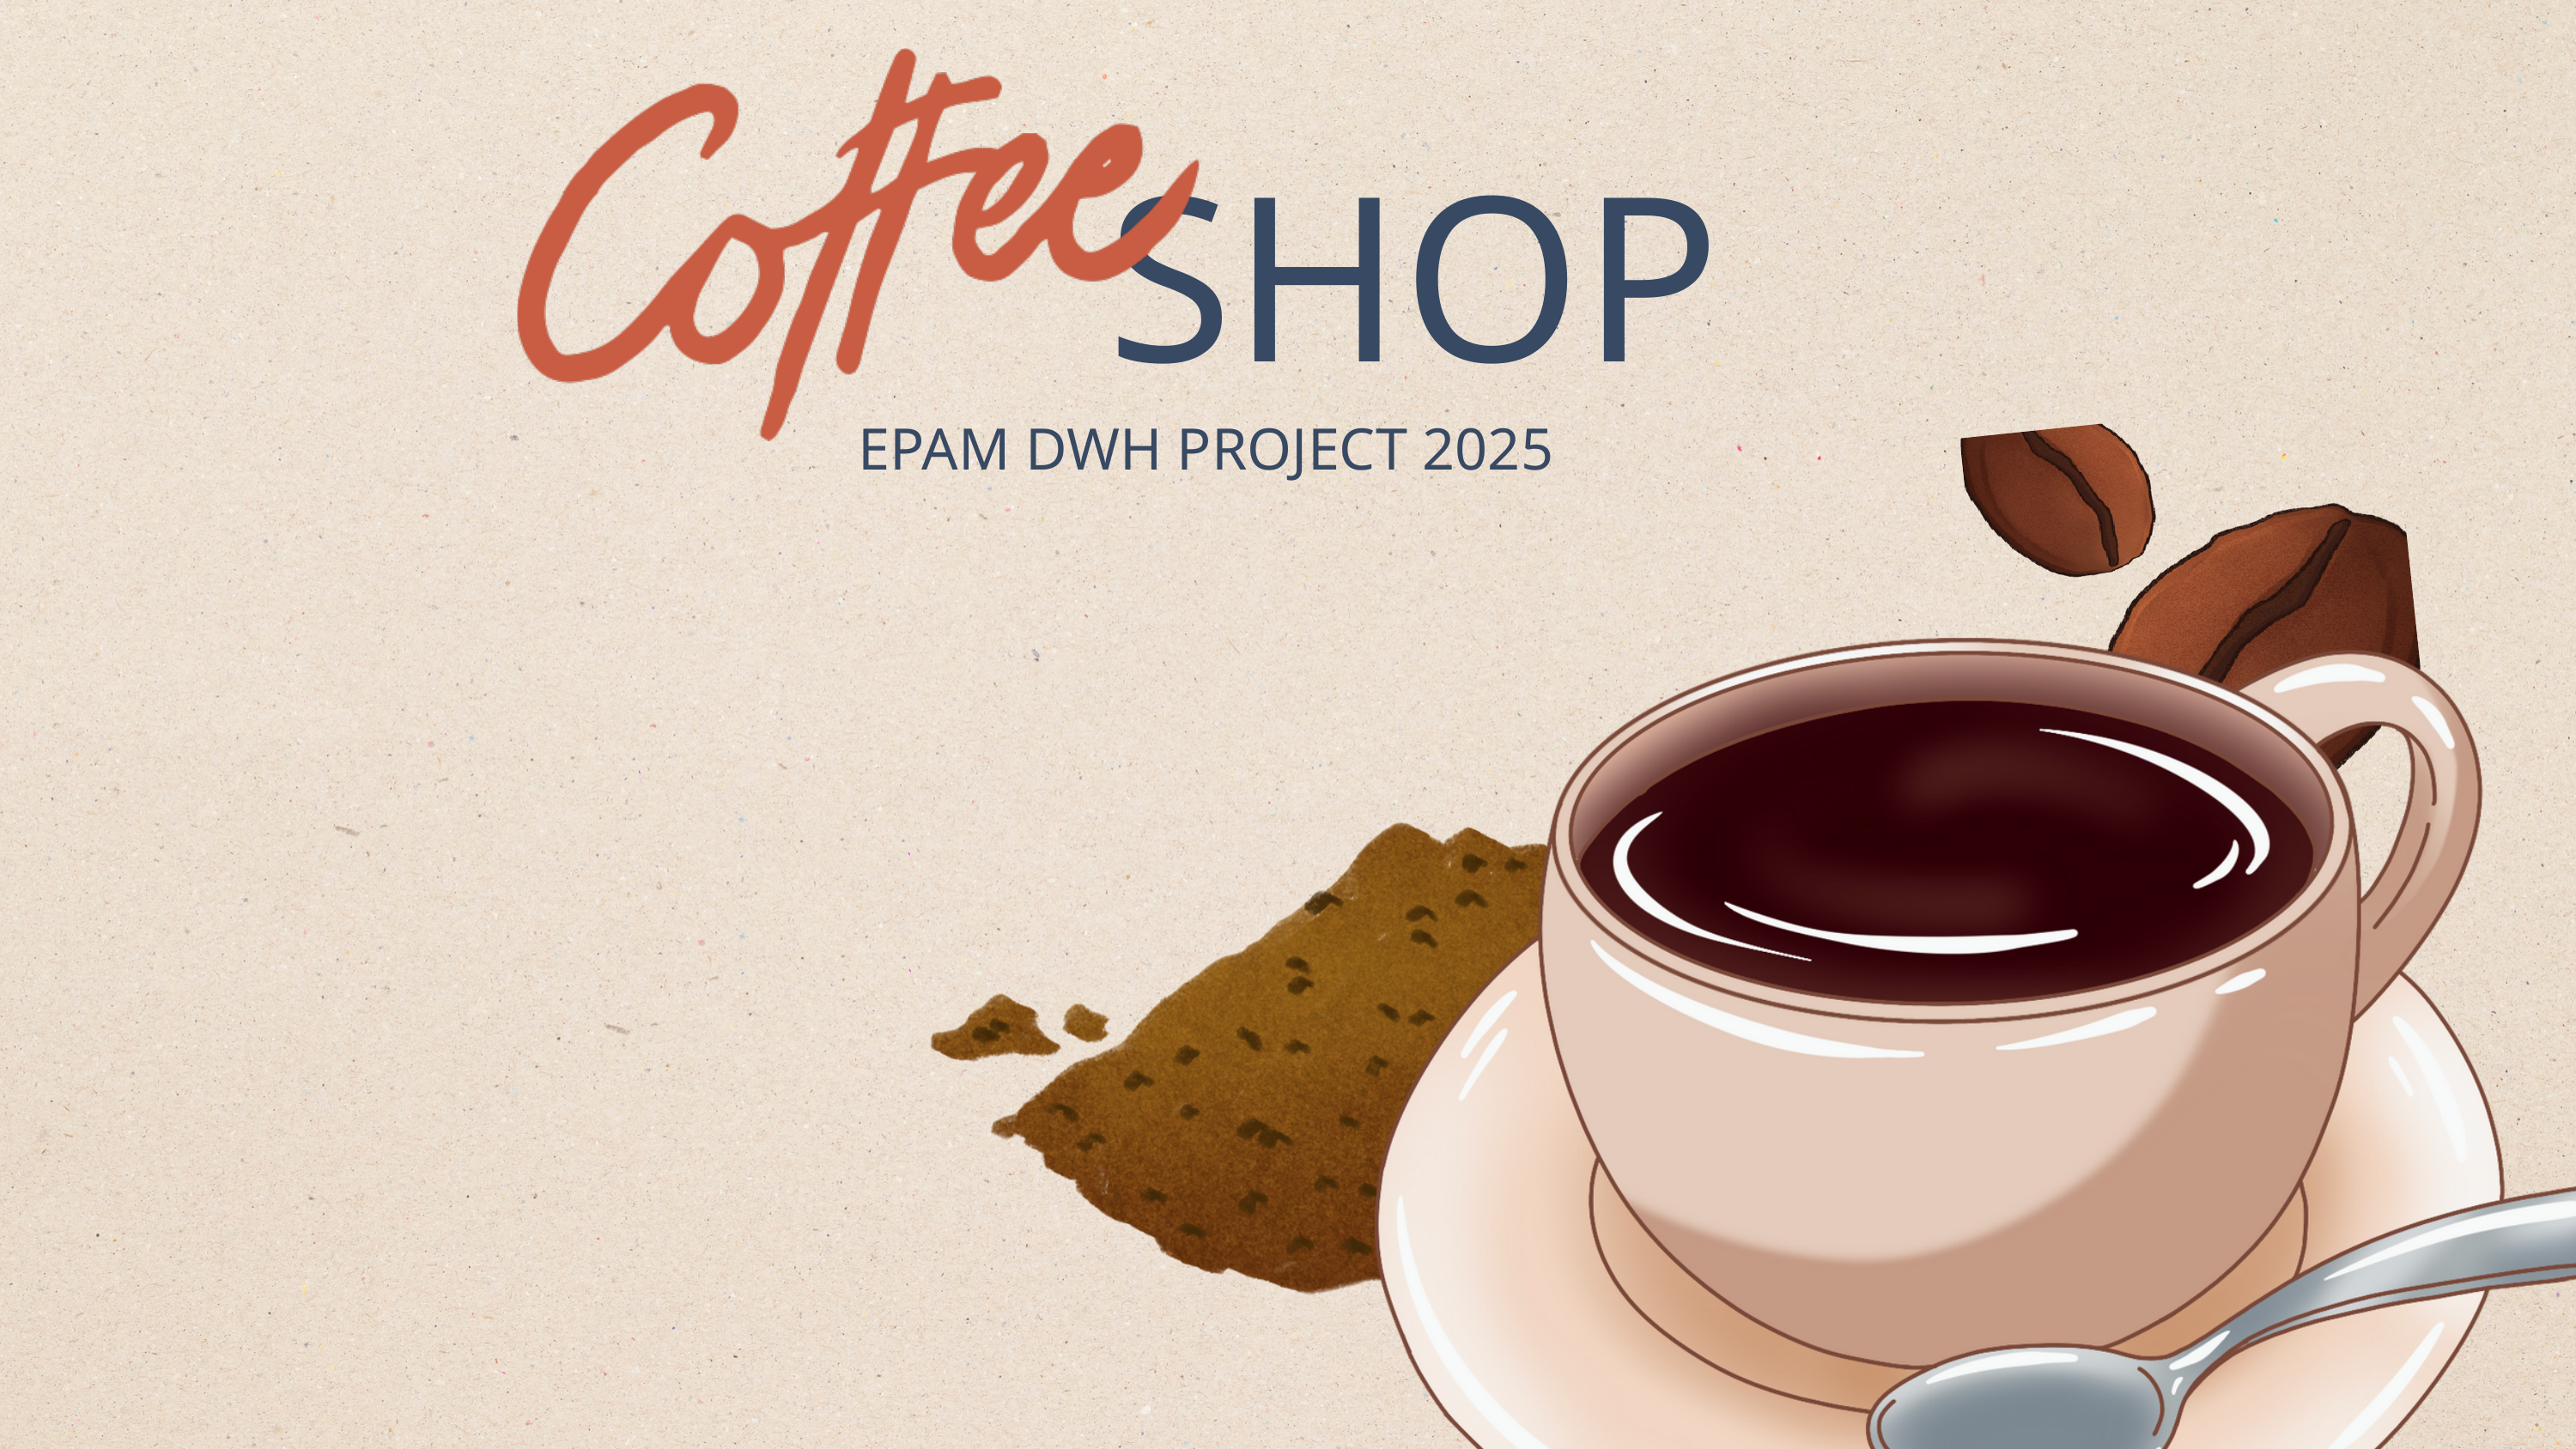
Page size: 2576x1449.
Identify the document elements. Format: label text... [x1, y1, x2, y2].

text_box [517, 48, 1200, 441]
text_box SHOP [1200, 135, 2432, 408]
text_box [1959, 408, 2418, 638]
text_box EPAM DWH PROJECT 2025 [858, 401, 1942, 482]
text_box [1374, 638, 2576, 1449]
text_box [0, 0, 2576, 1449]
text_box [930, 822, 1374, 1304]
